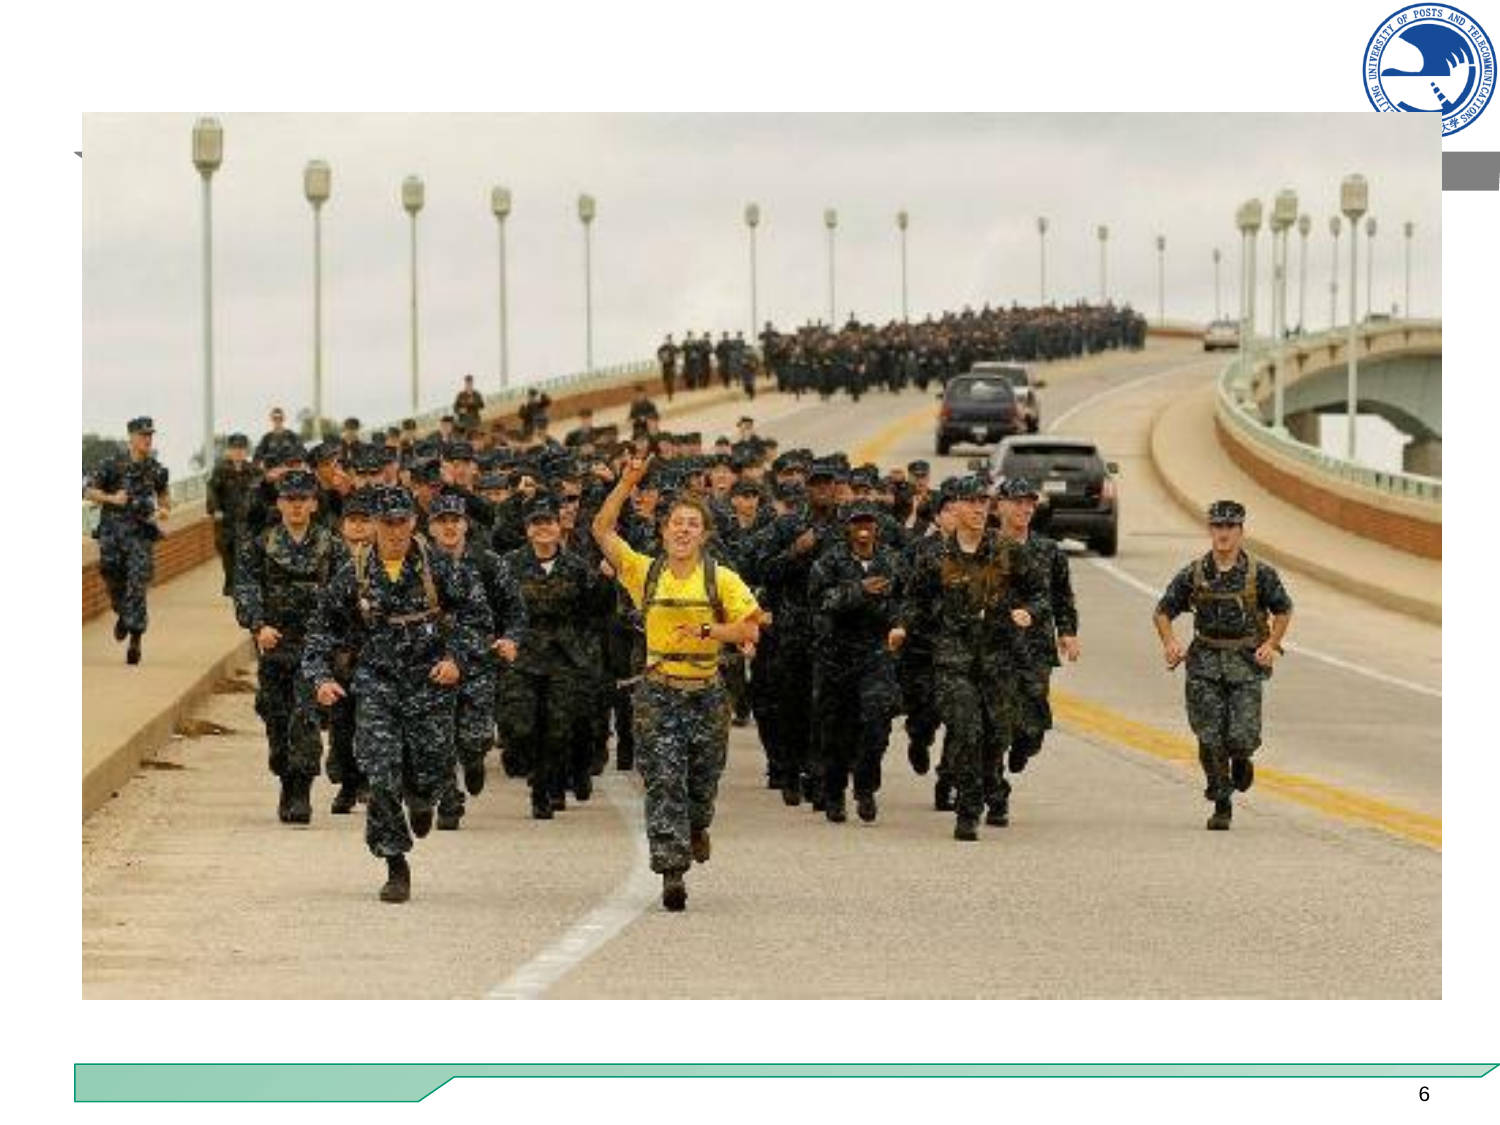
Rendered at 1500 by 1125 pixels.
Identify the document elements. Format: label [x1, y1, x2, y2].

picture [81, 0, 1500, 1000]
